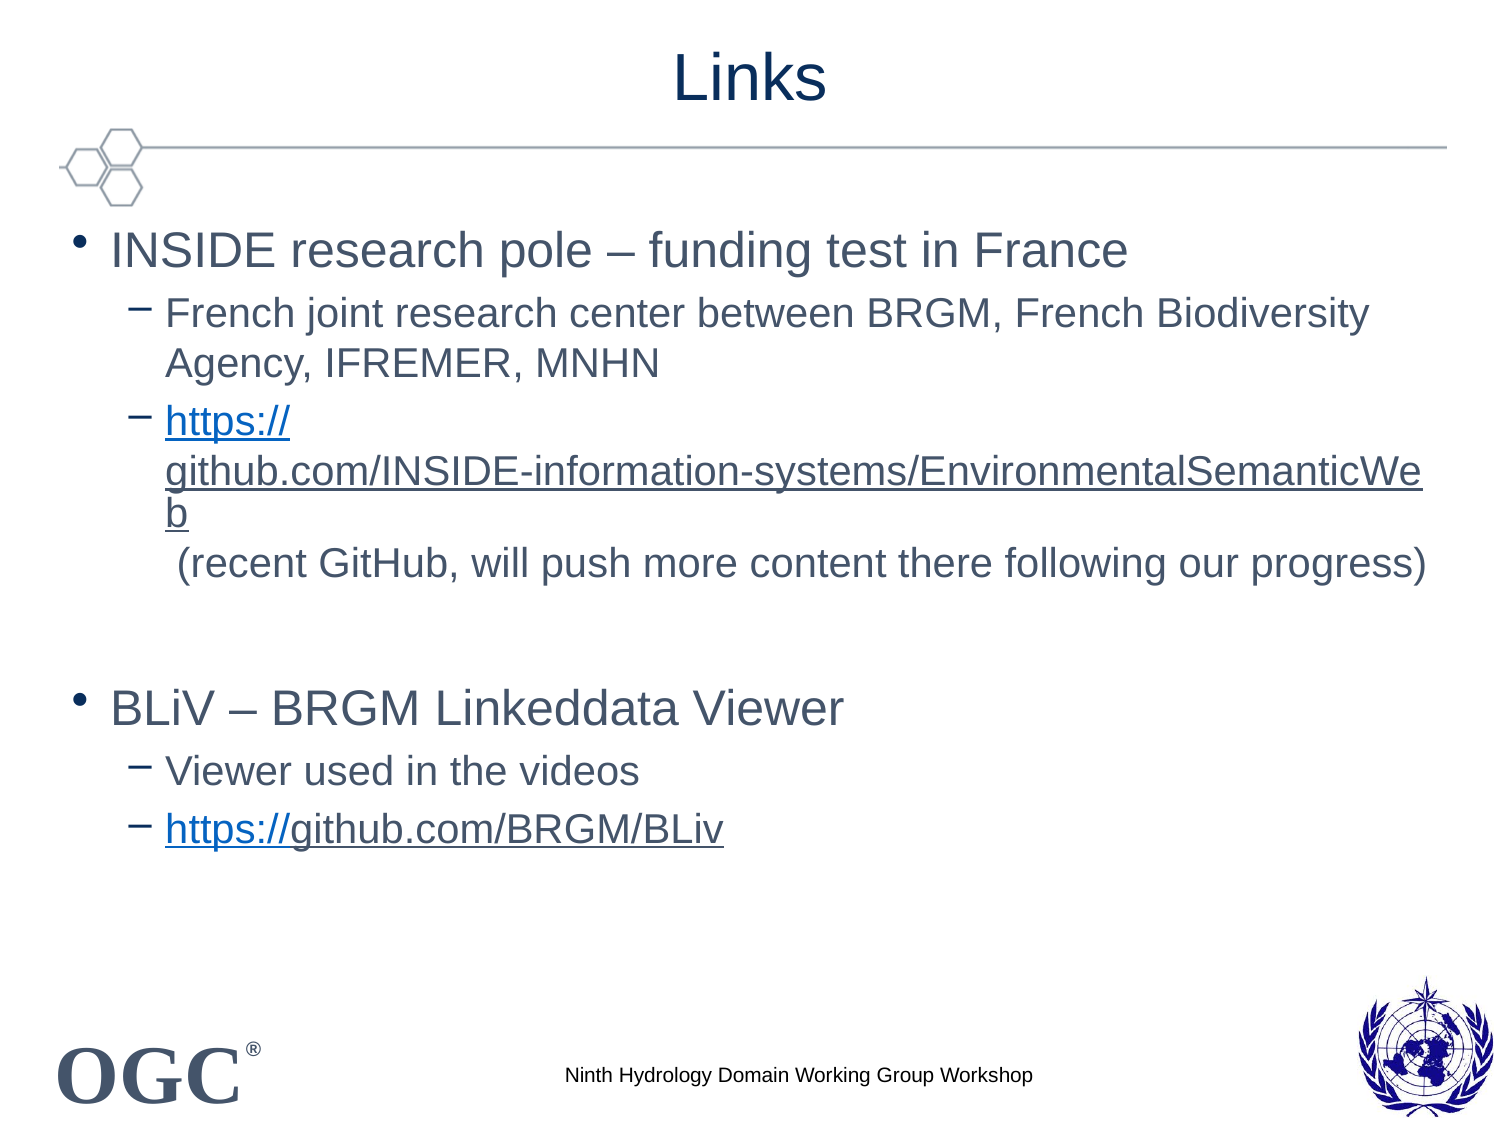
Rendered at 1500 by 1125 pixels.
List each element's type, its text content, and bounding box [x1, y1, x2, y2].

picture [1357, 975, 1494, 1118]
title Links [37, 22, 1463, 136]
list INSIDE research pole – funding test in France French joint research center between BRGM, French Biodiversity Agency, IFREMER, MNHN https://github.com/INSIDE-information-systems/EnvironmentalSemanticWeb (recent GitHub, will push more content there following our progress) BLiV – BRGM Linkeddata Viewer Viewer used in the videos https://github.com/BRGM/BLiv [56, 209, 1445, 1013]
picture [59, 136, 1447, 208]
footer Ninth Hydrology Domain Working Group Workshop [549, 1053, 1075, 1100]
